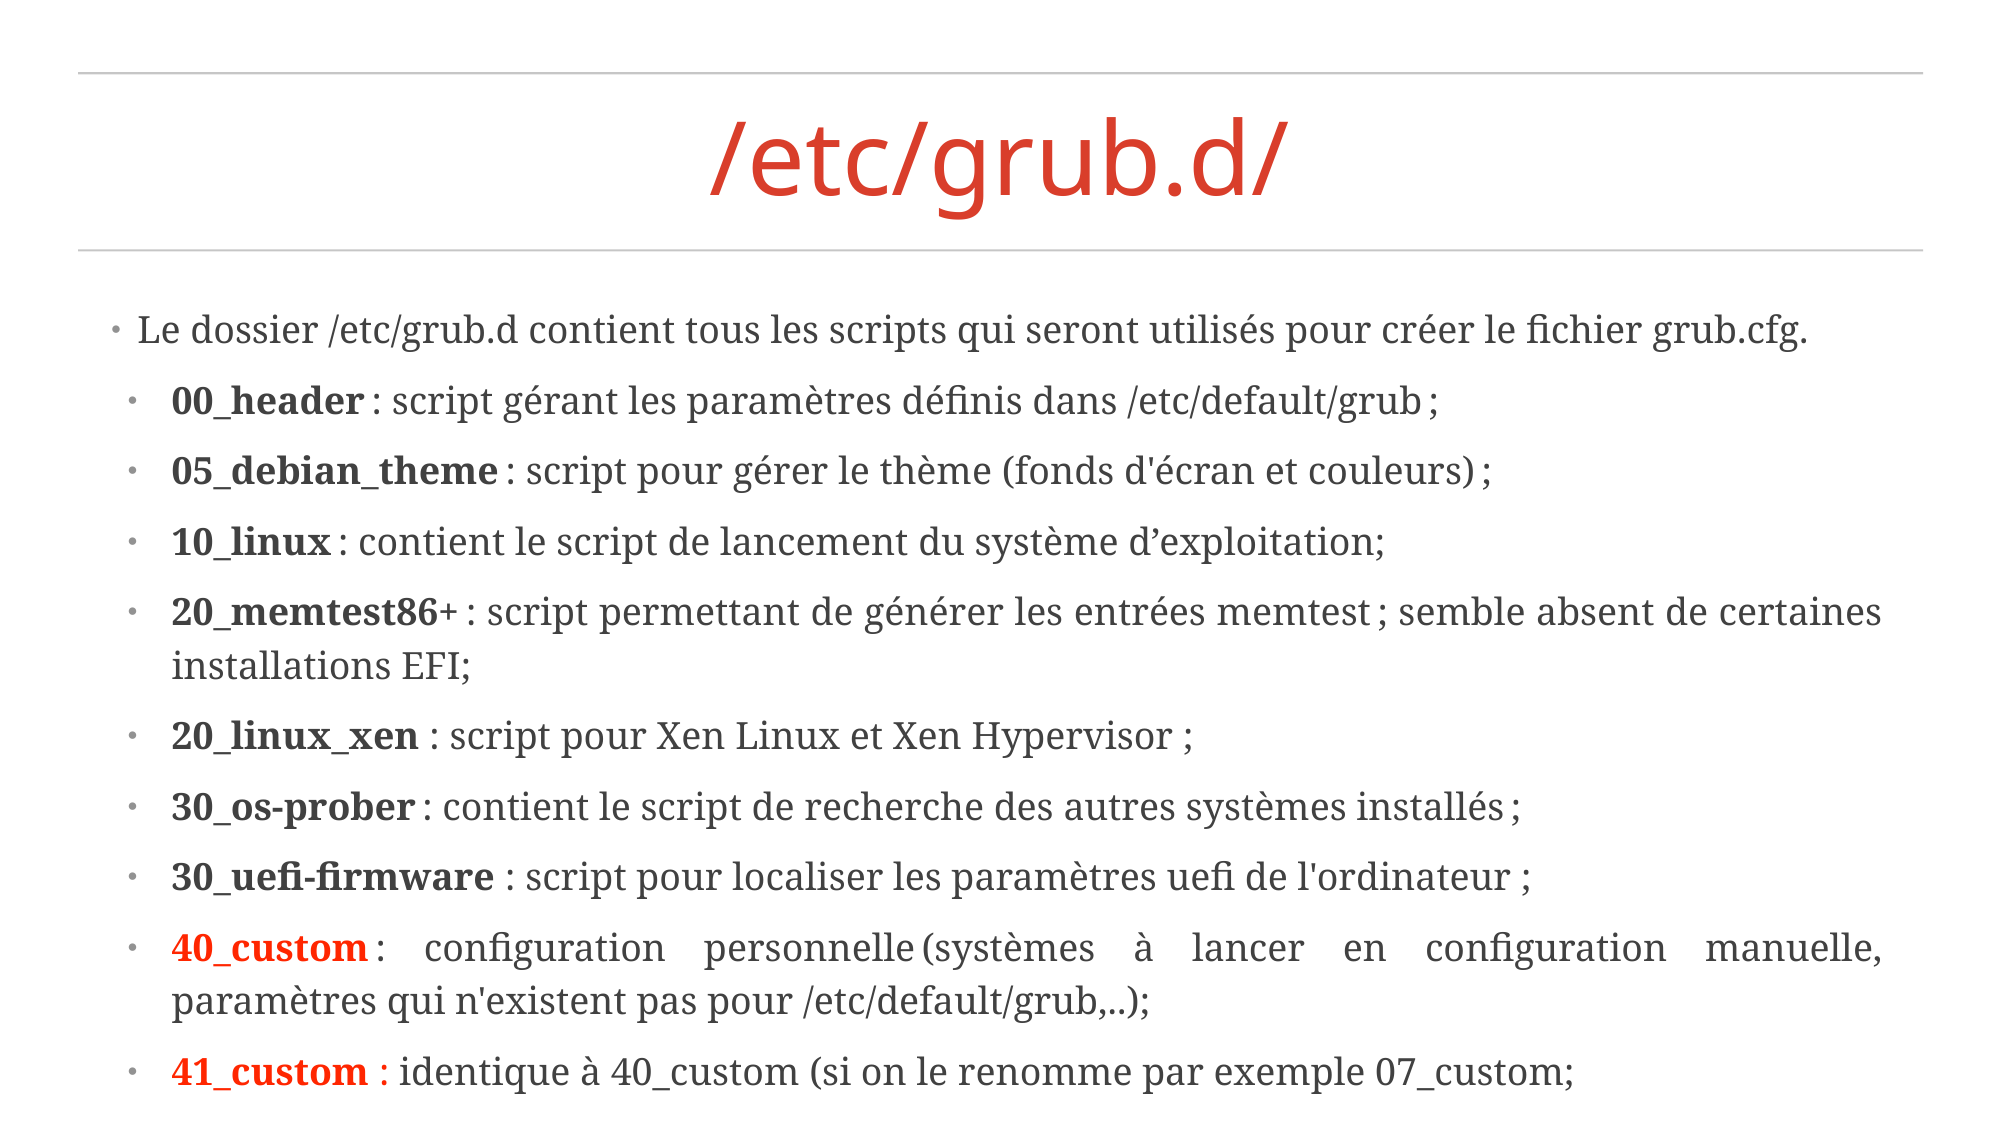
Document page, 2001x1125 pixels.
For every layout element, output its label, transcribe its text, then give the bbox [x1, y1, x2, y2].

list Le dossier /etc/grub.d contient tous les scripts qui seront utilisés pour créer le fichier grub.cfg. 00_header : script gérant les paramètres définis dans /etc/default/grub ; 05_debian_theme : script pour gérer le thème (fonds d'écran et couleurs) ; 10_linux : contient le script de lancement du système d’exploitation; 20_memtest86+ : script permettant de générer les entrées memtest ; semble absent de certaines installations EFI; 20_linux_xen : script pour Xen Linux et Xen Hypervisor ; 30_os-prober : contient le script de recherche des autres systèmes installés ; 30_uefi-firmware : script pour localiser les paramètres uefi de l'ordinateur ; 40_custom : configuration personnelle (systèmes à lancer en configuration manuelle, paramètres qui n'existent pas pour /etc/default/grub,..); 41_custom : identique à 40_custom (si on le renomme par exemple 07_custom; [102, 289, 1893, 1124]
title /etc/grub.d/ [78, 92, 1922, 233]
